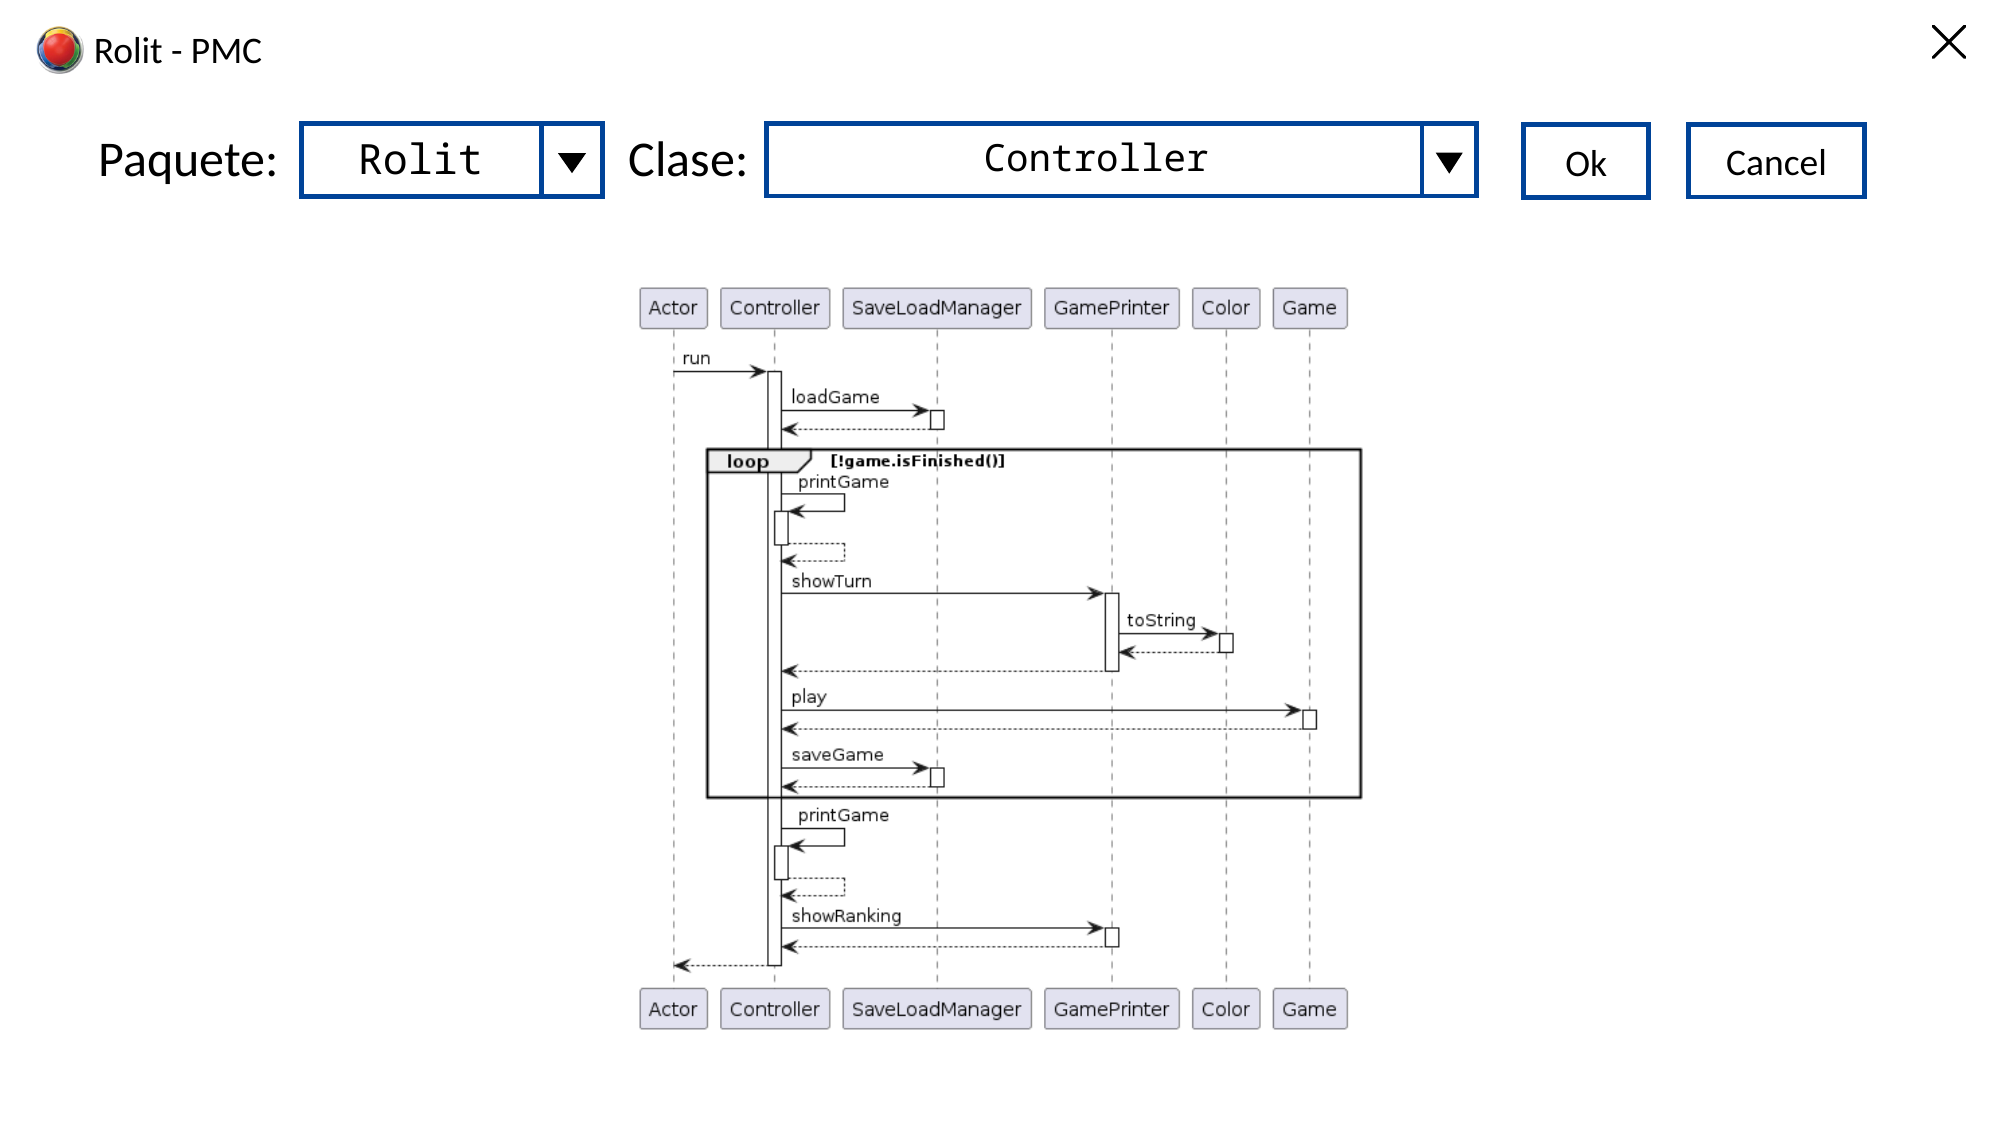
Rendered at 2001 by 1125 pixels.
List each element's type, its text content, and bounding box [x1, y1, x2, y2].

text_box Cancel [1687, 123, 1866, 198]
picture [633, 281, 1367, 1035]
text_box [766, 123, 1477, 199]
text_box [300, 123, 603, 197]
text_box Ok [1523, 124, 1650, 198]
text_box Rolit - PMC [79, 18, 297, 79]
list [35, 26, 84, 74]
text_box Clase: [613, 119, 832, 194]
text_box Paquete: [83, 119, 302, 194]
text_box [1933, 26, 1965, 58]
